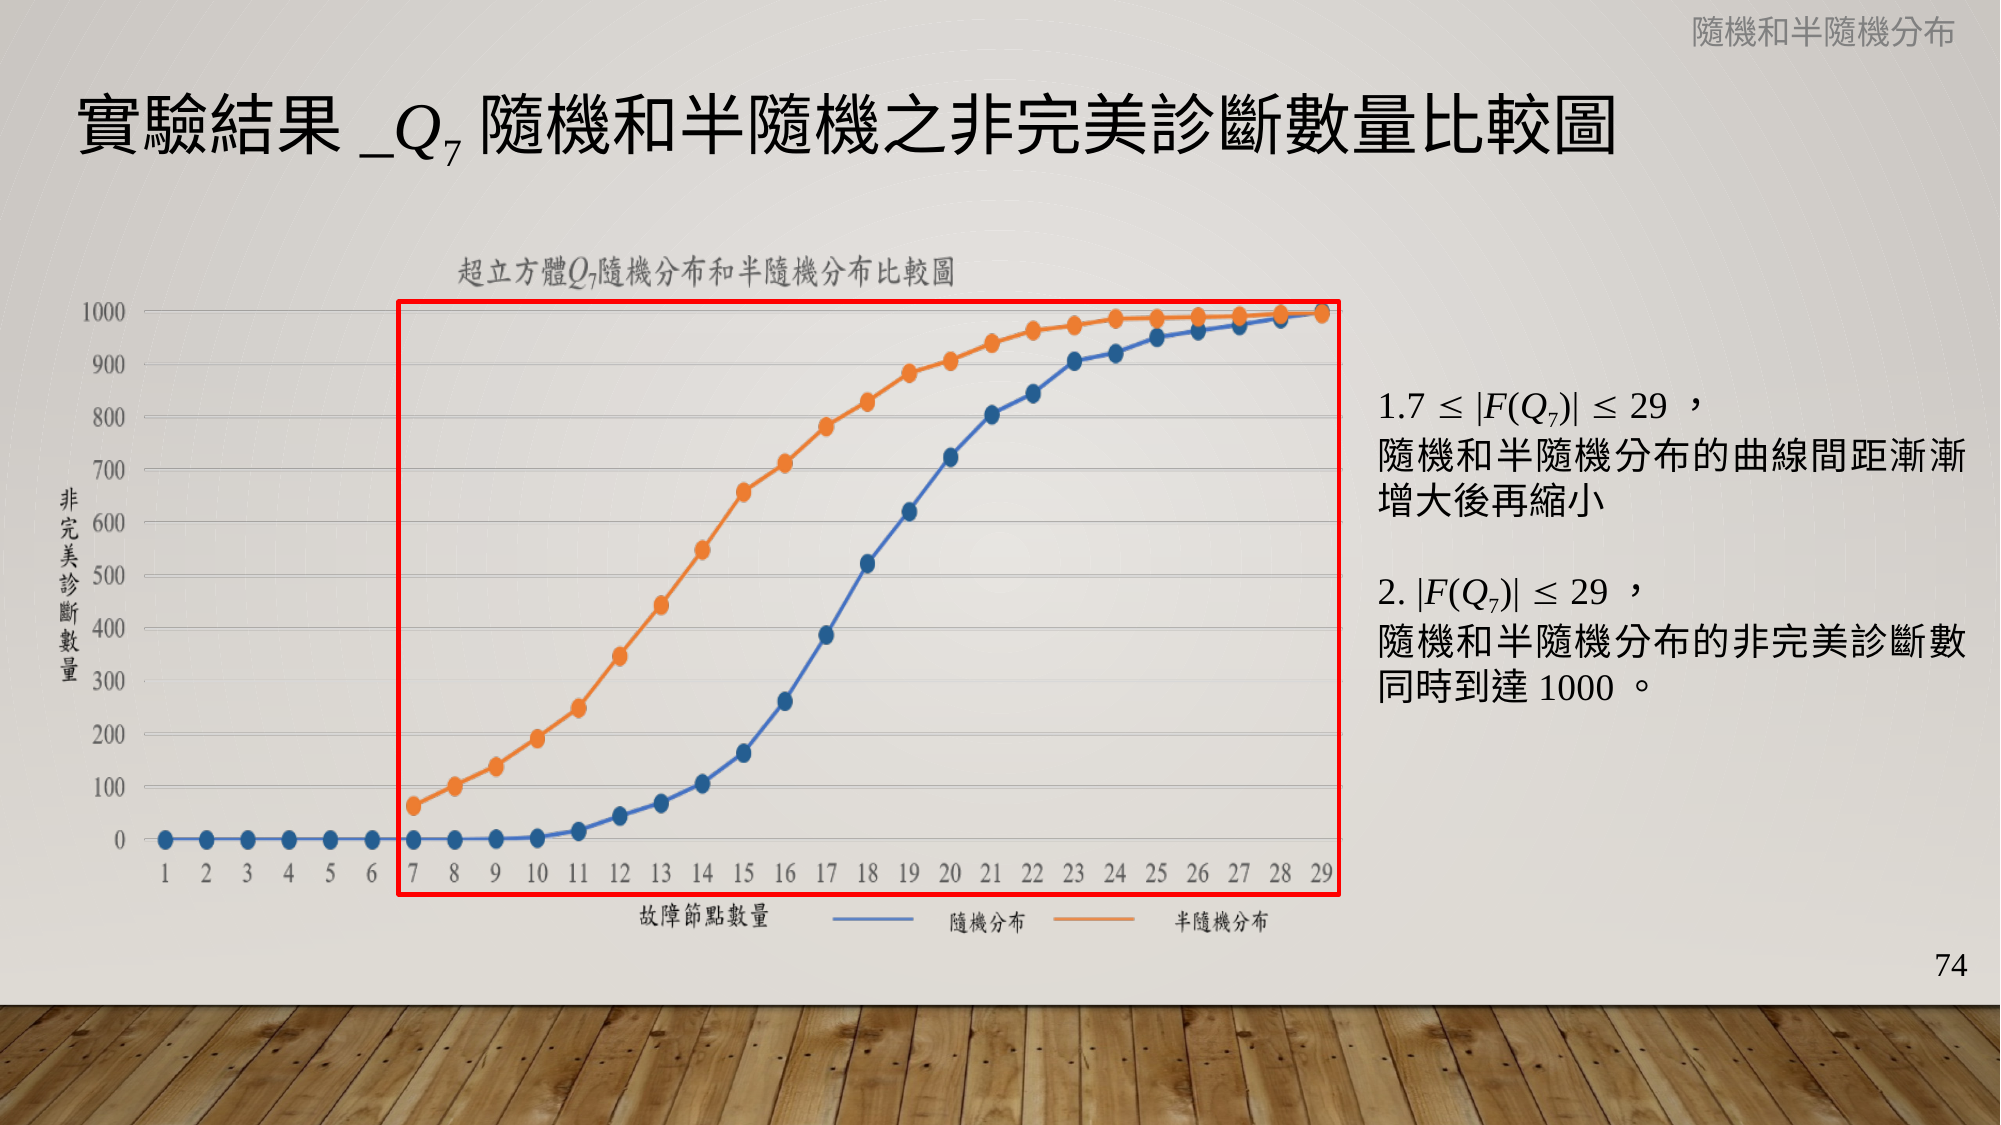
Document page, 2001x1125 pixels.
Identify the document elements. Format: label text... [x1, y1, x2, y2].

text_box 1.7  |F(Q7)|  29， 隨機和半隨機分布的曲線間距漸漸增大後再縮小 2. |F(Q7)|  29， 隨機和半隨機分布的非完美診斷數同時到達1000。 [1363, 373, 1983, 716]
slide_number 74 [1910, 935, 1983, 996]
picture [42, 230, 1363, 952]
picture [0, 1005, 2000, 1125]
text_box 隨機和半隨機分布 [1665, 3, 1983, 59]
text_box 實驗結果_Q7隨機和半隨機之非完美診斷數量比較圖 [60, 75, 1635, 181]
